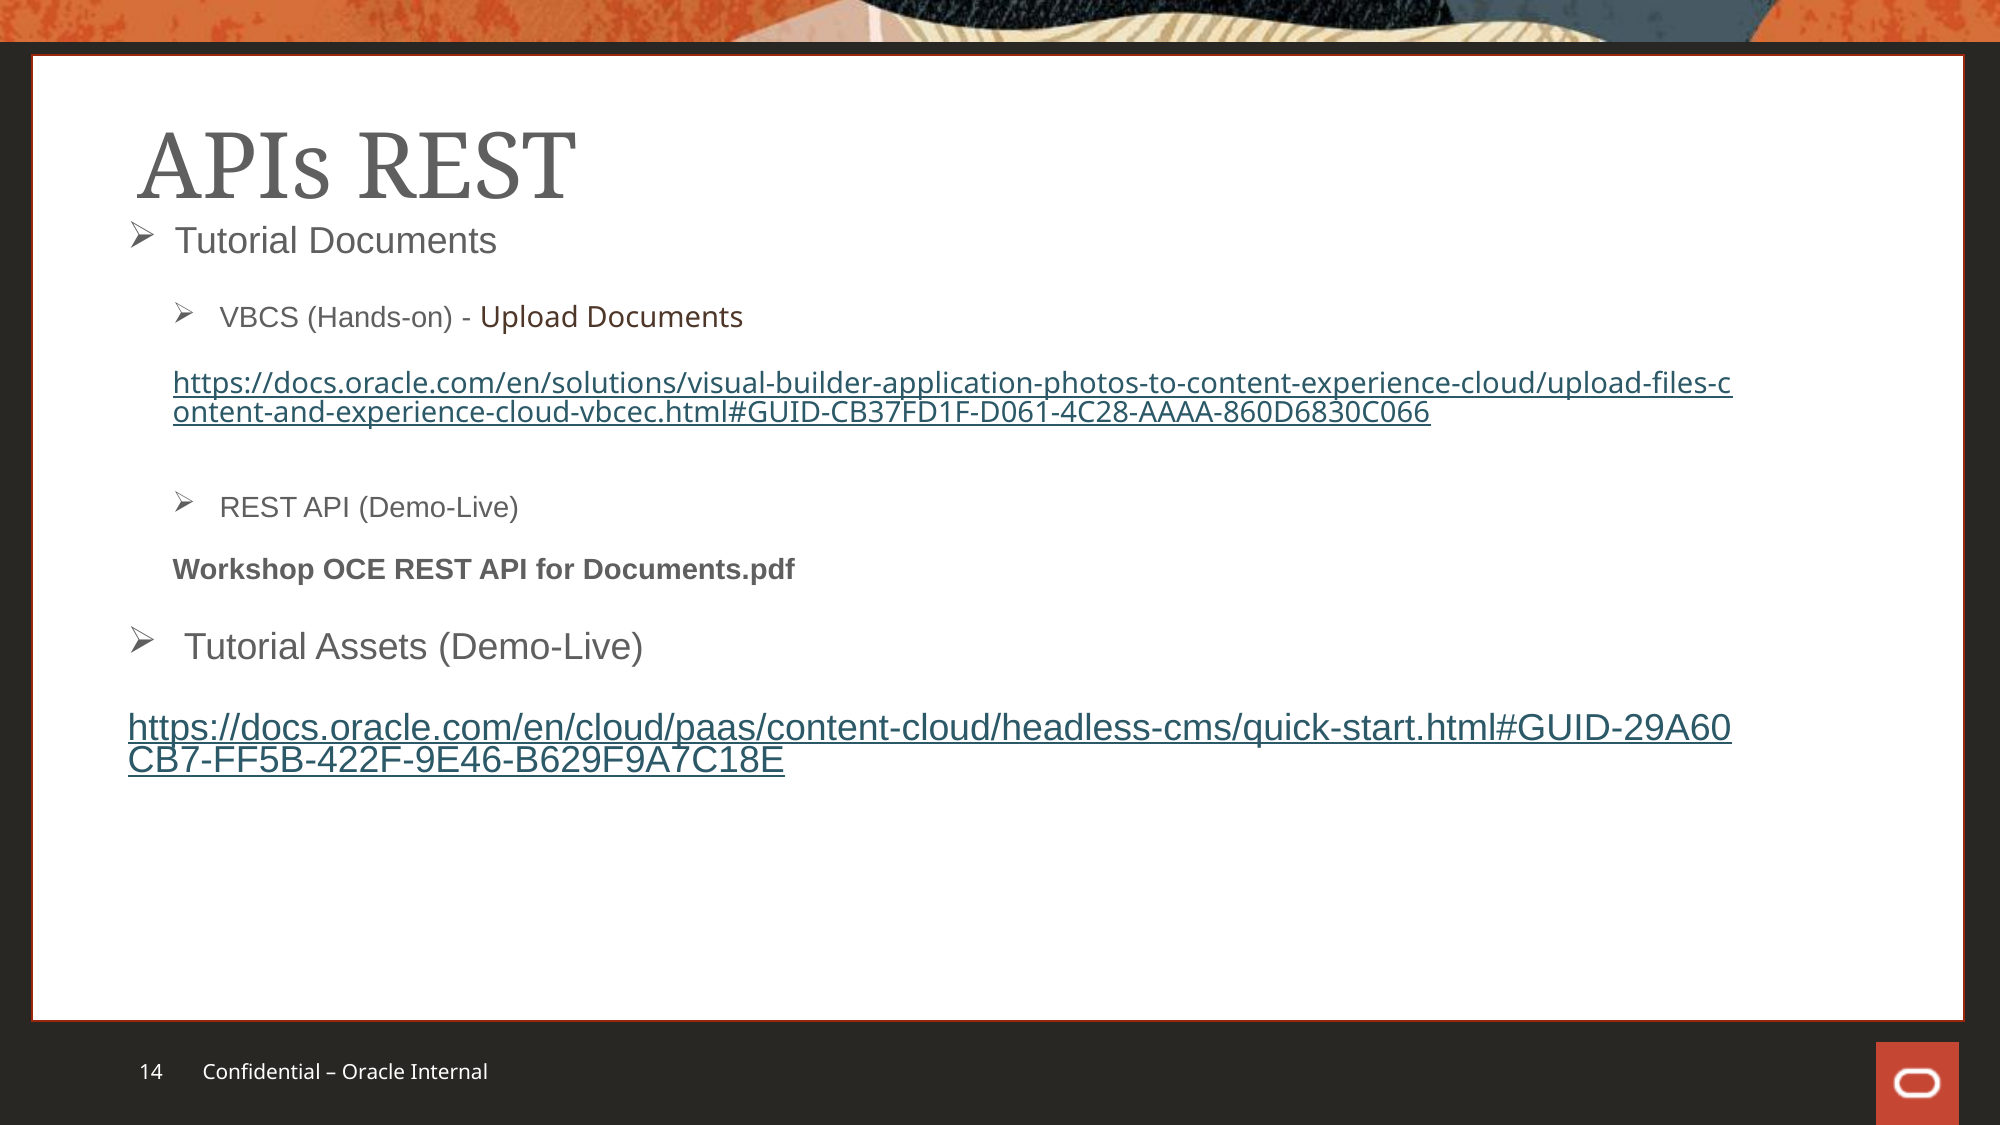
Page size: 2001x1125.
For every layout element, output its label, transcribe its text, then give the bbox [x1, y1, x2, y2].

title APIs REST [137, 59, 1863, 278]
picture [1876, 1042, 1959, 1125]
slide_number 14 [124, 1042, 188, 1103]
text_box Tutorial Documents VBCS (Hands-on) - Upload Documents https://docs.oracle.com/en/solutions/visual-builder-application-photos-to-content-experience-cloud/upload-files-content-and-experience-cloud-vbcec.html#GUID-CB37FD1F-D061-4C28-AAAA-860D6830C066 REST API (Demo-Live) Workshop OCE REST API for Documents.pdf Tutorial Assets (Demo-Live) https://docs.oracle.com/en/cloud/paas/content-cloud/headless-cms/quick-start.html#GUID-29A60CB7-FF5B-422F-9E46-B629F9A7C18E [75, 206, 1759, 938]
picture [0, 0, 2000, 42]
footer Confidential – Oracle Internal [188, 1042, 863, 1103]
text_box [31, 54, 1965, 1022]
